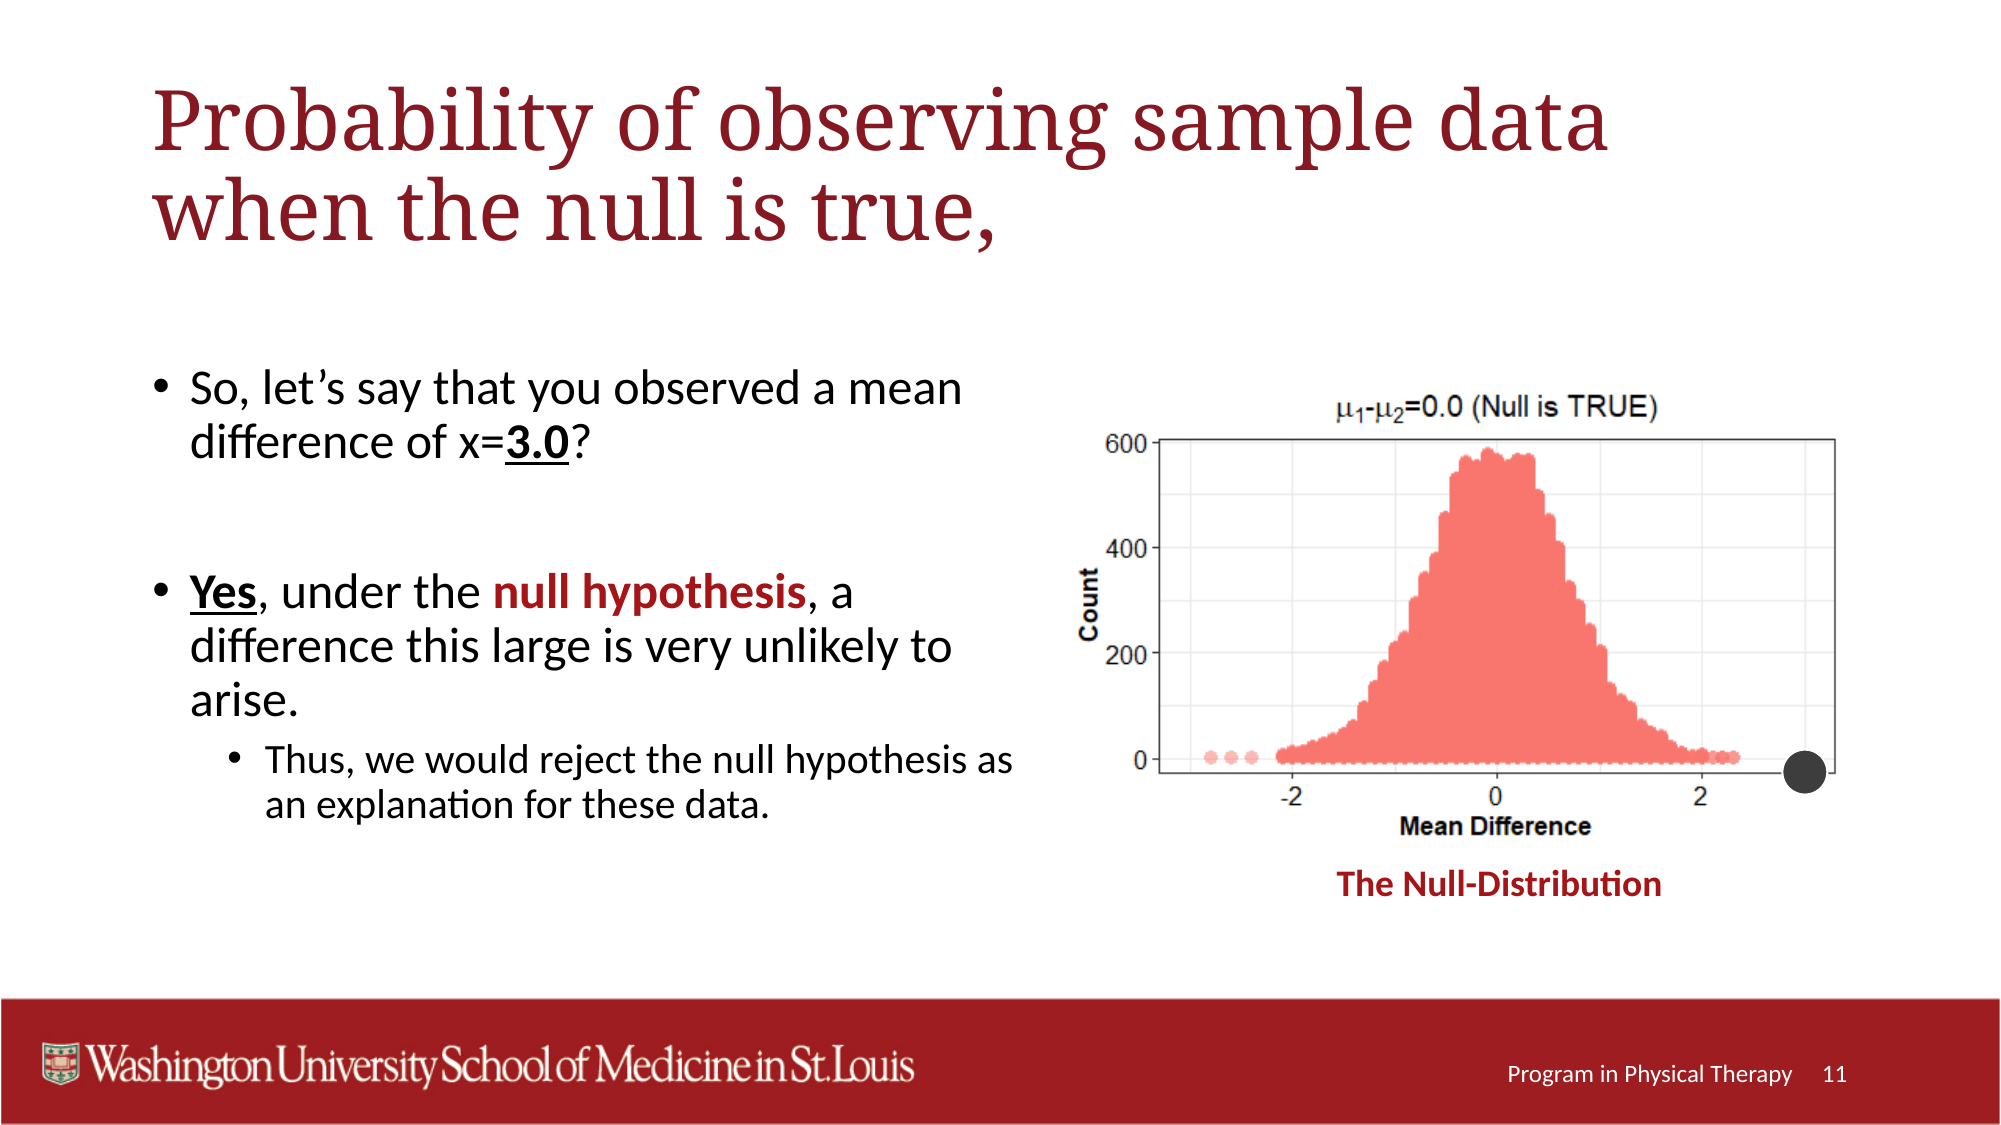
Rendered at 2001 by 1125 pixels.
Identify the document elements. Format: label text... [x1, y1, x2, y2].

slide_number 11 [1412, 1042, 1863, 1103]
text_box So, let’s say that you observed a mean difference of x=3.0? Yes, under the null hypothesis, a difference this large is very unlikely to arise. Thus, we would reject the null hypothesis as an explanation for these data. [137, 353, 1033, 939]
text_box The Null-Distribution [1321, 851, 1678, 912]
picture [0, 0, 2001, 1125]
